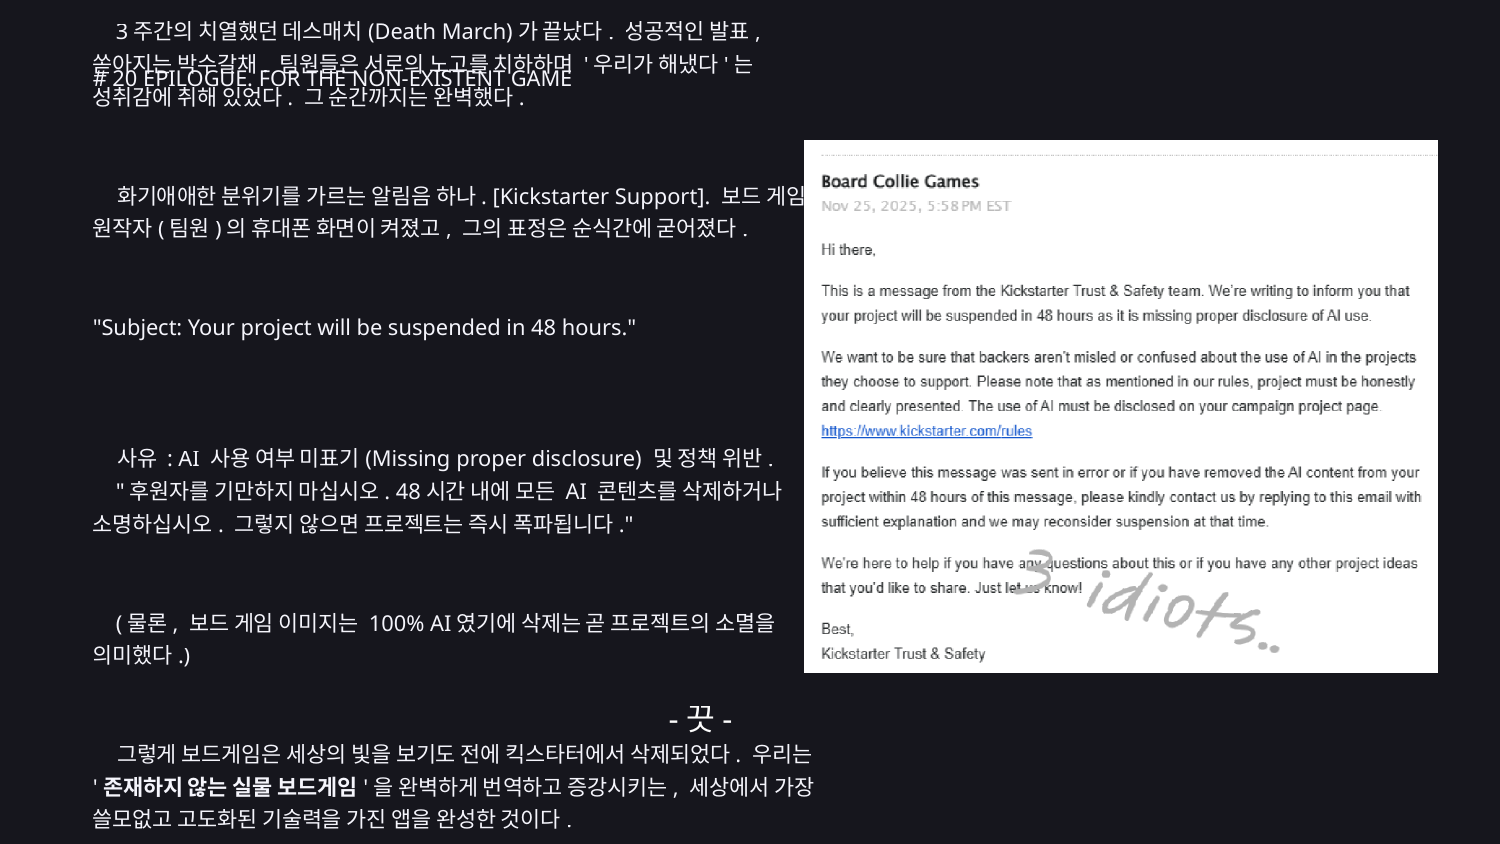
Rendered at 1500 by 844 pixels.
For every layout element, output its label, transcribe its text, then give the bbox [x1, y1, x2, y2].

picture [804, 140, 1500, 844]
text_box 3주간의 치열했던 데스매치(Death March)가 끝났다. 성공적인 발표, 쏟아지는 박수갈채. 팀원들은 서로의 노고를 치하하며 '우리가 해냈다'는 성취감에 취해 있었다. 그 순간까지는 완벽했다. 화기애애한 분위기를 가르는 알림음 하나. [Kickstarter Support]. 보드 게임 원작자(팀원)의 휴대폰 화면이 켜졌고, 그의 표정은 순식간에 굳어졌다. "Subject: Your project will be suspended in 48 hours." 사유 : AI 사용 여부 미표기(Missing proper disclosure) 및 정책 위반. "후원자를 기만하지 마십시오. 48시간 내에 모든 AI 콘텐츠를 삭제하거나 소명하십시오. 그렇지 않으면 프로젝트는 즉시 폭파됩니다." (물론, 보드 게임 이미지는 100% AI였기에 삭제는 곧 프로젝트의 소멸을 의미했다.) 그렇게 보드게임은 세상의 빛을 보기도 전에 킥스타터에서 삭제되었다. 우리는 '존재하지 않는 실물 보드게임'을 완벽하게 번역하고 증강시키는, 세상에서 가장 쓸모없고 고도화된 기술력을 가진 앱을 완성한 것이다. [78, 126, 847, 718]
text_box -끗- [653, 686, 782, 737]
text_box # 20 EPILOGUE. FOR THE NON-EXISTENT GAME [78, 62, 647, 91]
